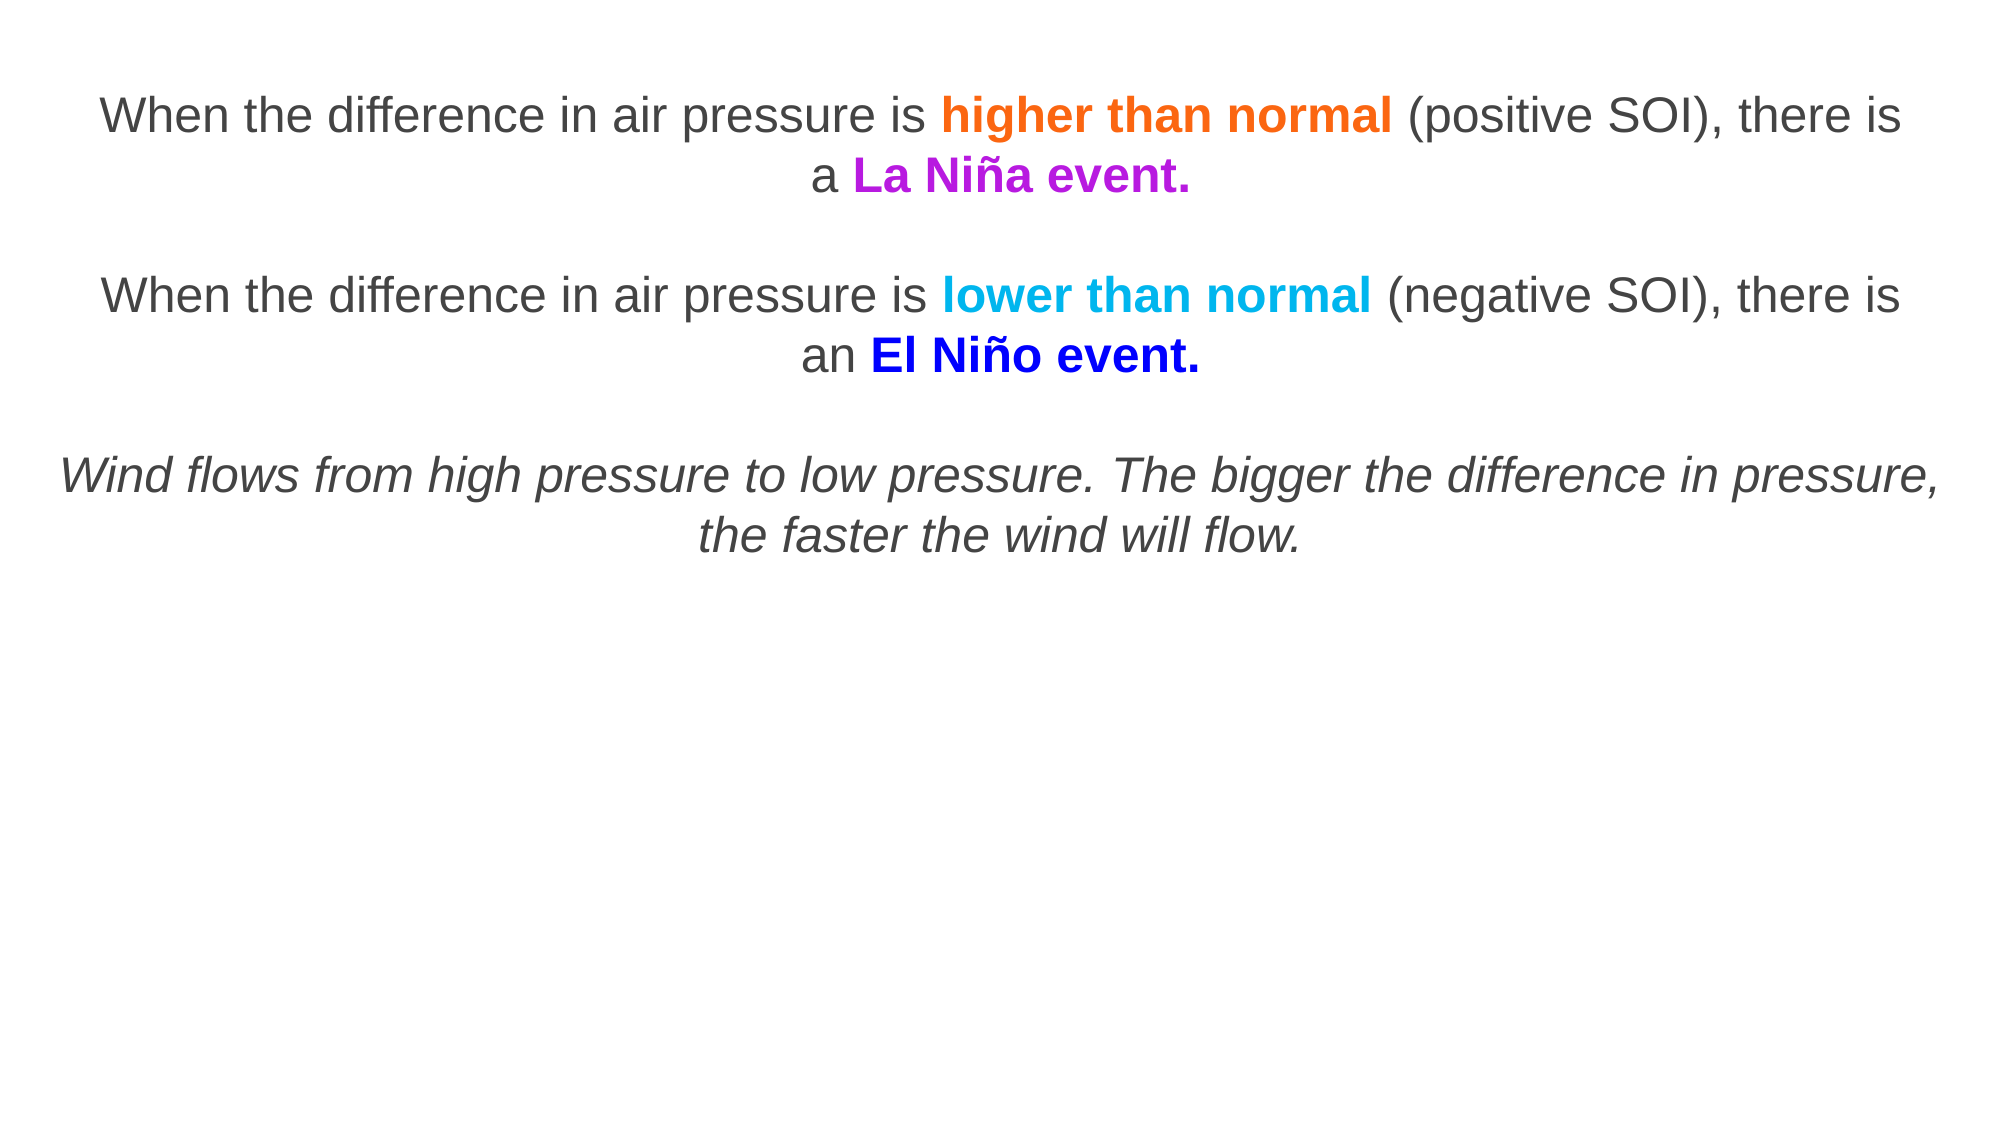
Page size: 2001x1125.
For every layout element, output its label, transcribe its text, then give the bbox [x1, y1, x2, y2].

text_box When the difference in air pressure is higher than normal (positive SOI), there is a La Niña event. When the difference in air pressure is lower than normal (negative SOI), there is an El Niño event. Wind flows from high pressure to low pressure. The bigger the difference in pressure, the faster the wind will flow. [37, 75, 1965, 570]
